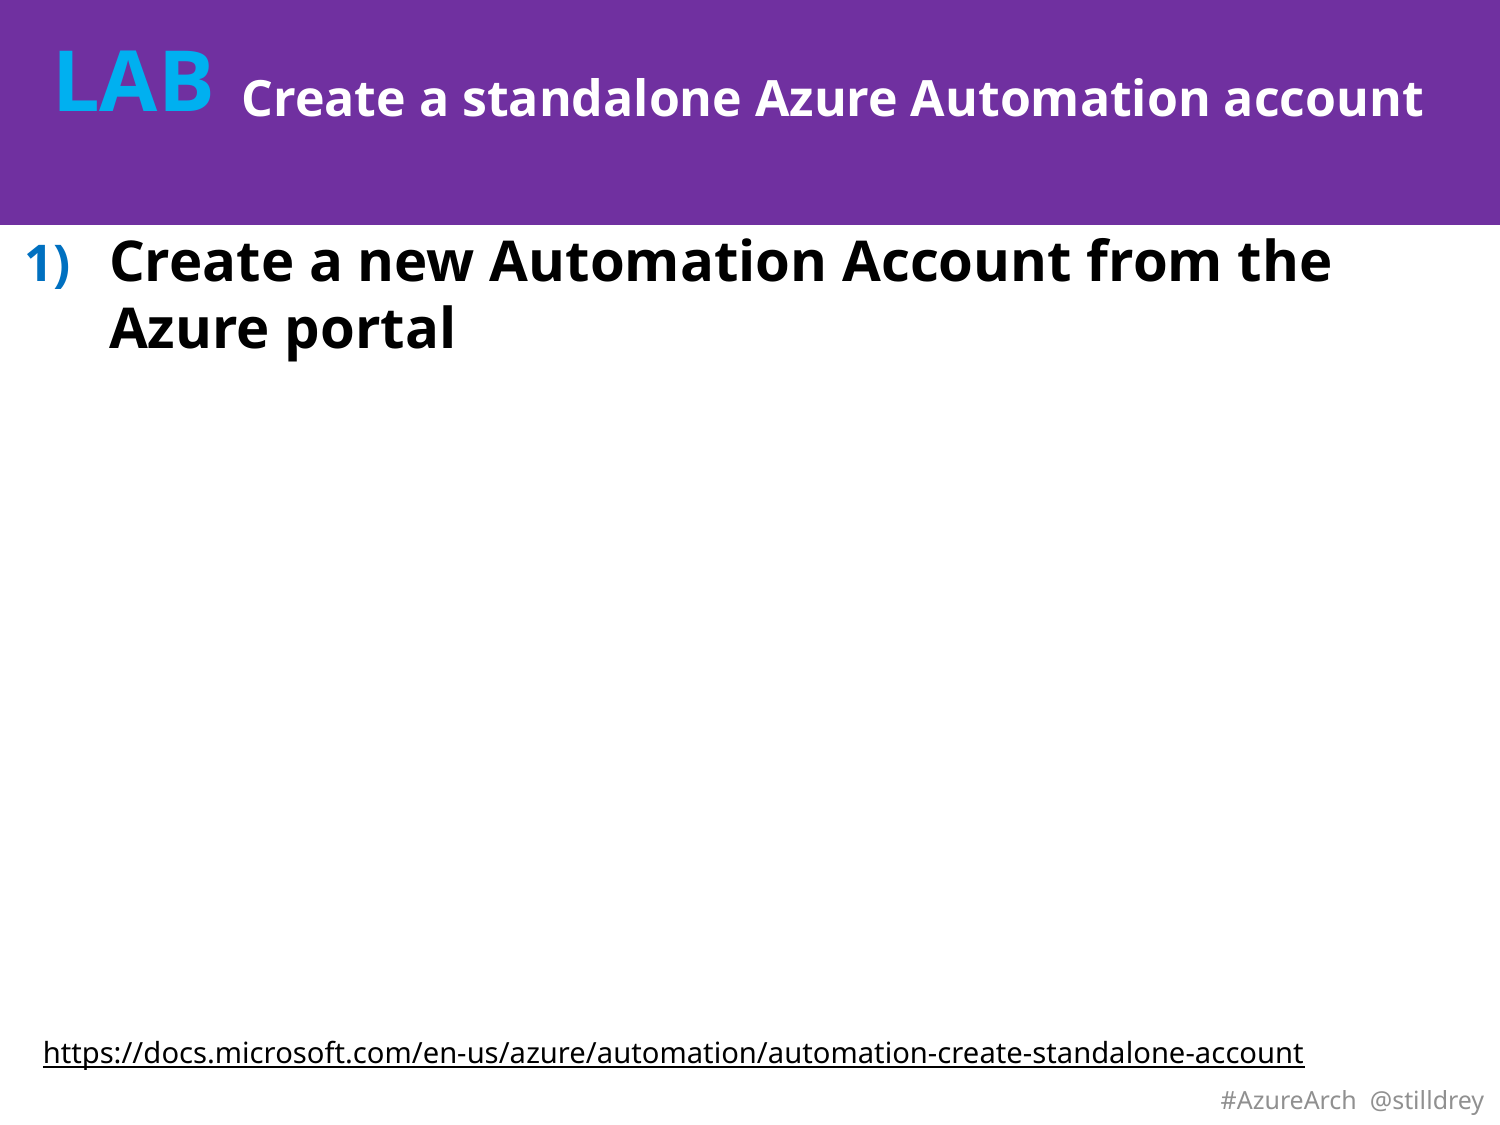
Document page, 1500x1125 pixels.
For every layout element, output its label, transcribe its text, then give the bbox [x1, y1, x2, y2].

list https://docs.microsoft.com/en-us/azure/automation/automation-create-standalone-account [42, 1034, 1450, 1103]
list Create a new Automation Account from the Azure portal [24, 224, 1475, 1012]
title Create a standalone Azure Automation account [241, 0, 1475, 203]
